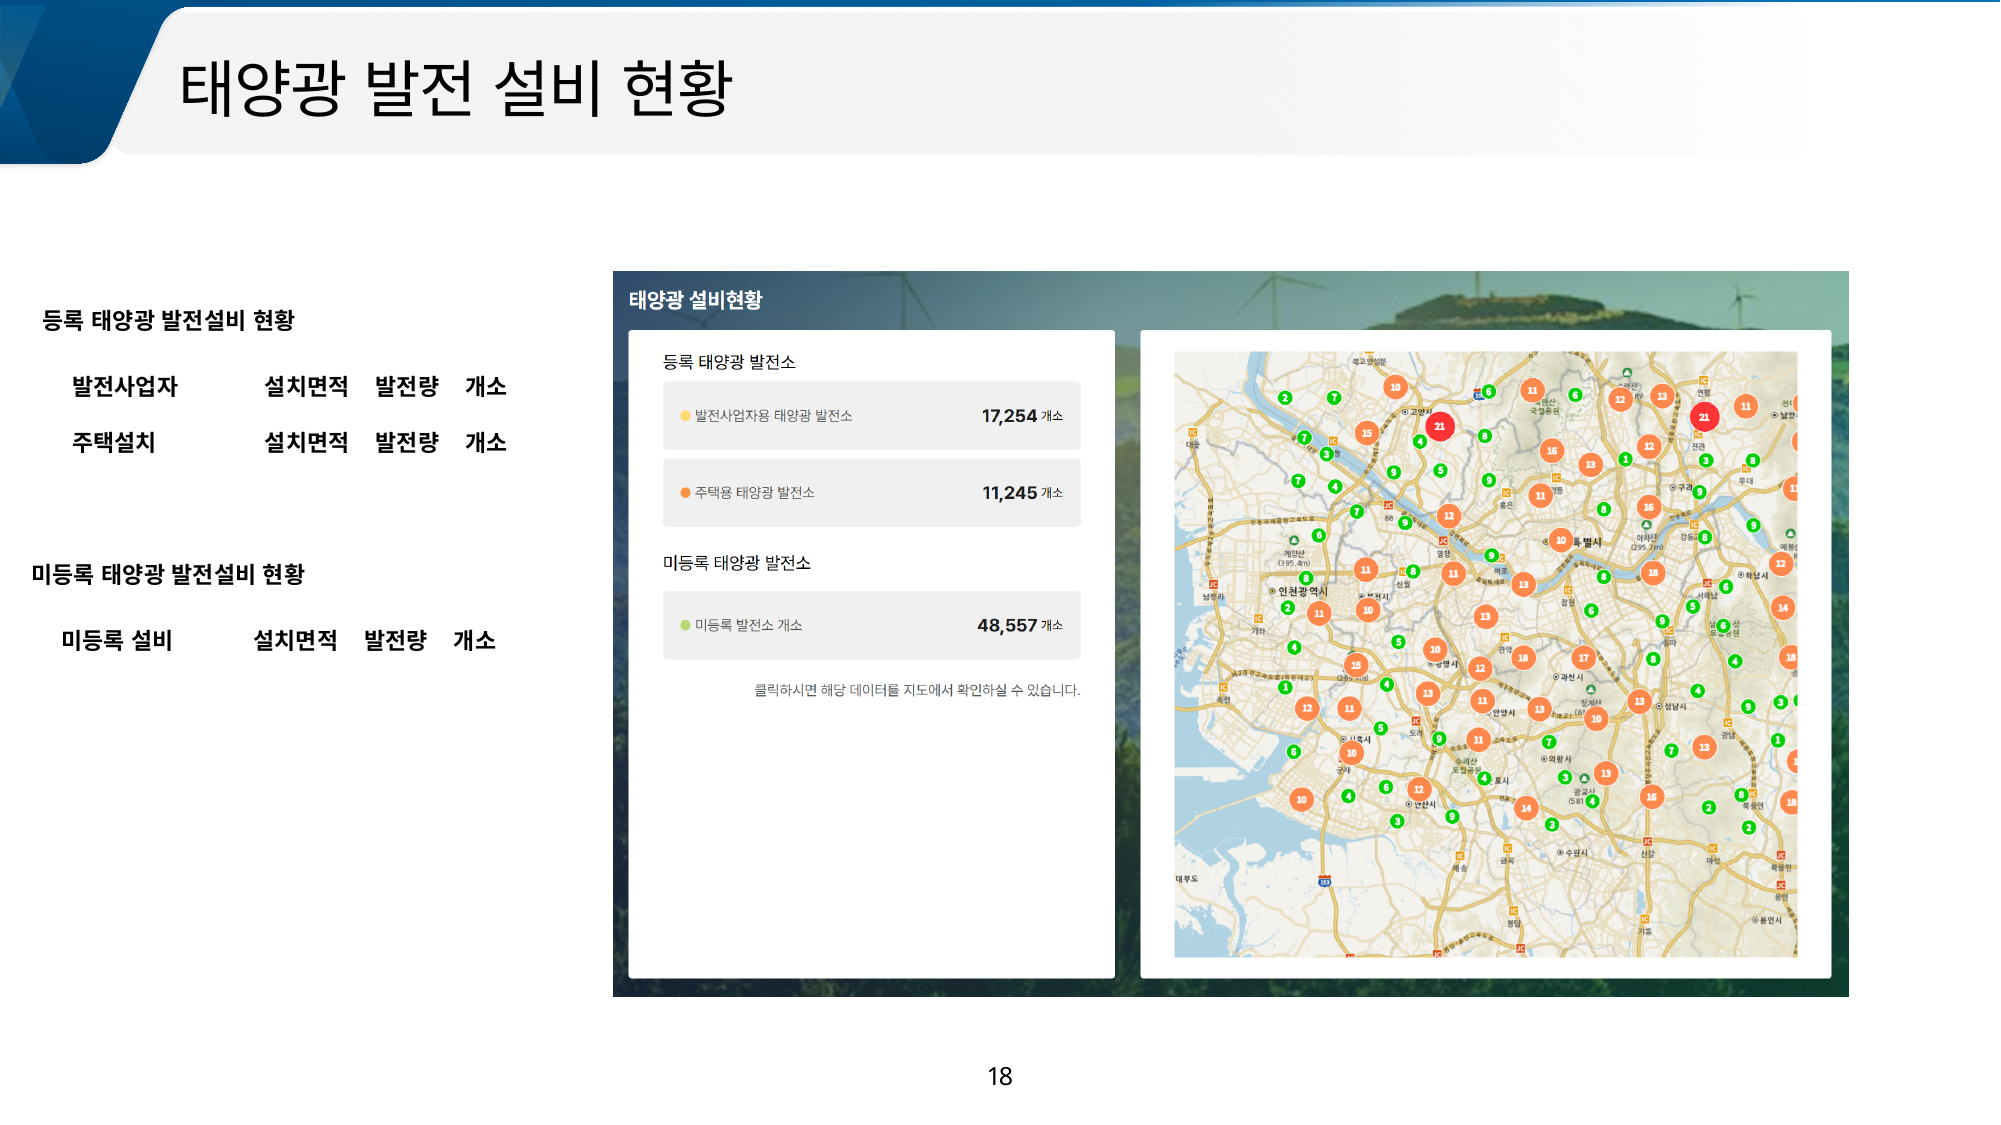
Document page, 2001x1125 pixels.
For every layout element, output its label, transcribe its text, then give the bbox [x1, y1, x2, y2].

text_box 설치면적 발전량 개소 [250, 351, 613, 407]
text_box 설치면적 발전량 개소 [250, 407, 613, 463]
picture [613, 271, 1849, 997]
text_box 설치면적 발전량 개소 [238, 605, 613, 662]
text_box 미등록 태양광 발전설비 현황 [16, 539, 415, 596]
text_box 등록 태양광 발전설비 현황 [27, 286, 426, 342]
text_box 태양광 발전 설비 현황 [178, 49, 1551, 125]
text_box 미등록 설비 [46, 605, 222, 662]
text_box 발전사업자 [57, 351, 233, 407]
text_box 주택설치 [57, 407, 233, 463]
